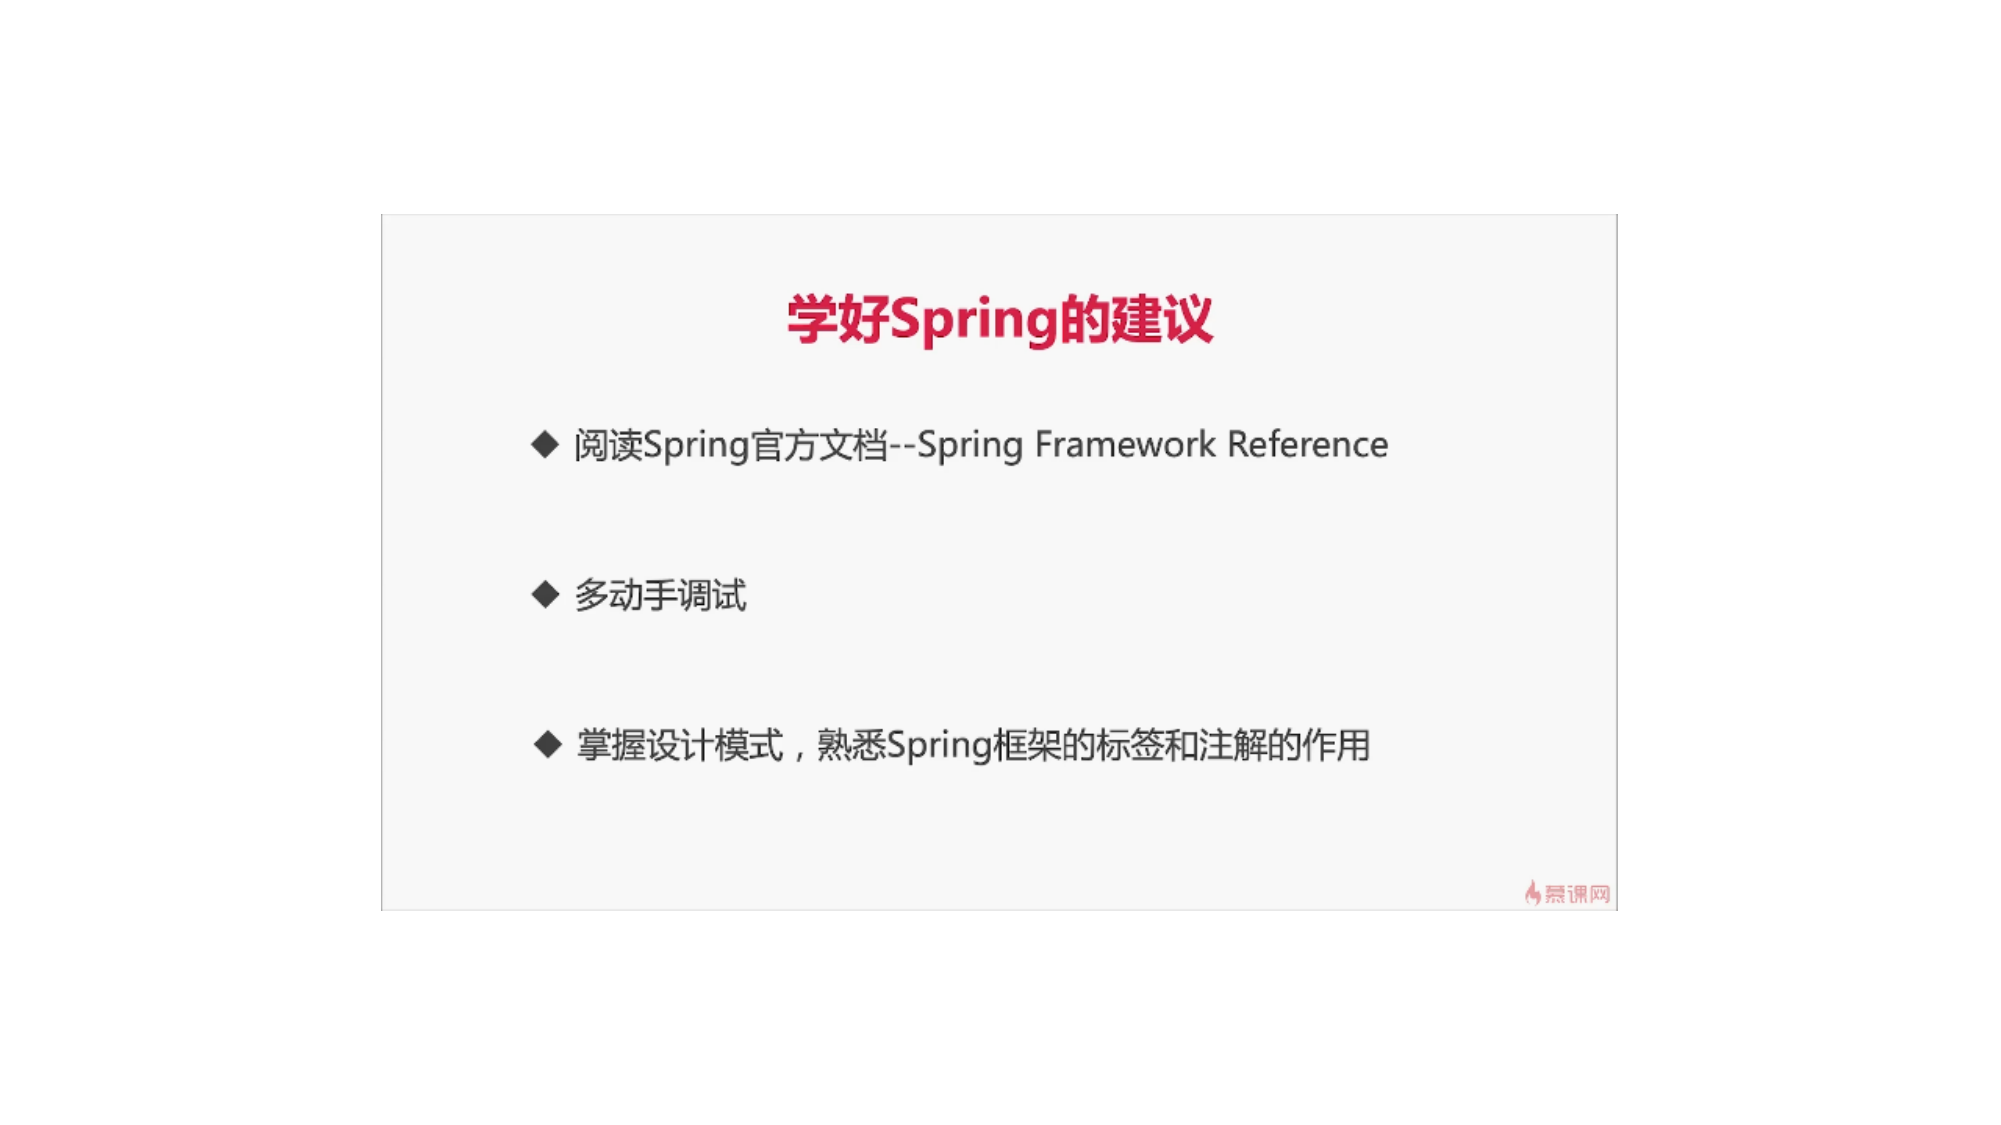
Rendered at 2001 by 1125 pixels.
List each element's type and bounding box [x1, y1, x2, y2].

picture [381, 214, 1619, 911]
